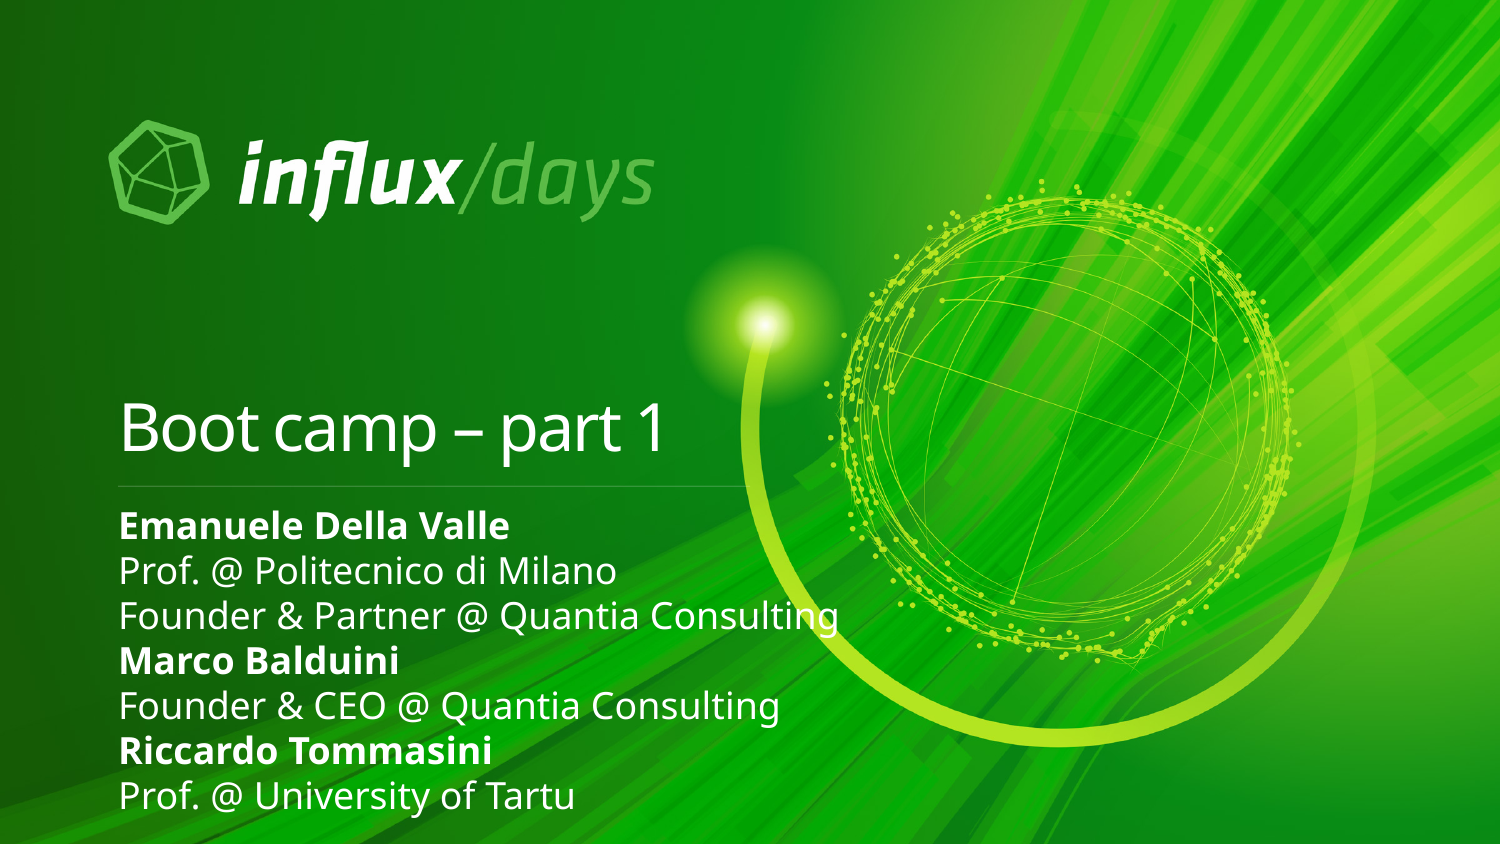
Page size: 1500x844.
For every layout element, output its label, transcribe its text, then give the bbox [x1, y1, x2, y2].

picture [0, 0, 1500, 844]
title Boot camp – part 1 [118, 244, 770, 466]
text_box Emanuele Della Valle Prof. @ Politecnico di Milano Founder & Partner @ Quantia Consulting Marco Balduini Founder & CEO @ Quantia Consulting Riccardo Tommasini Prof. @ University of Tartu [118, 502, 987, 630]
